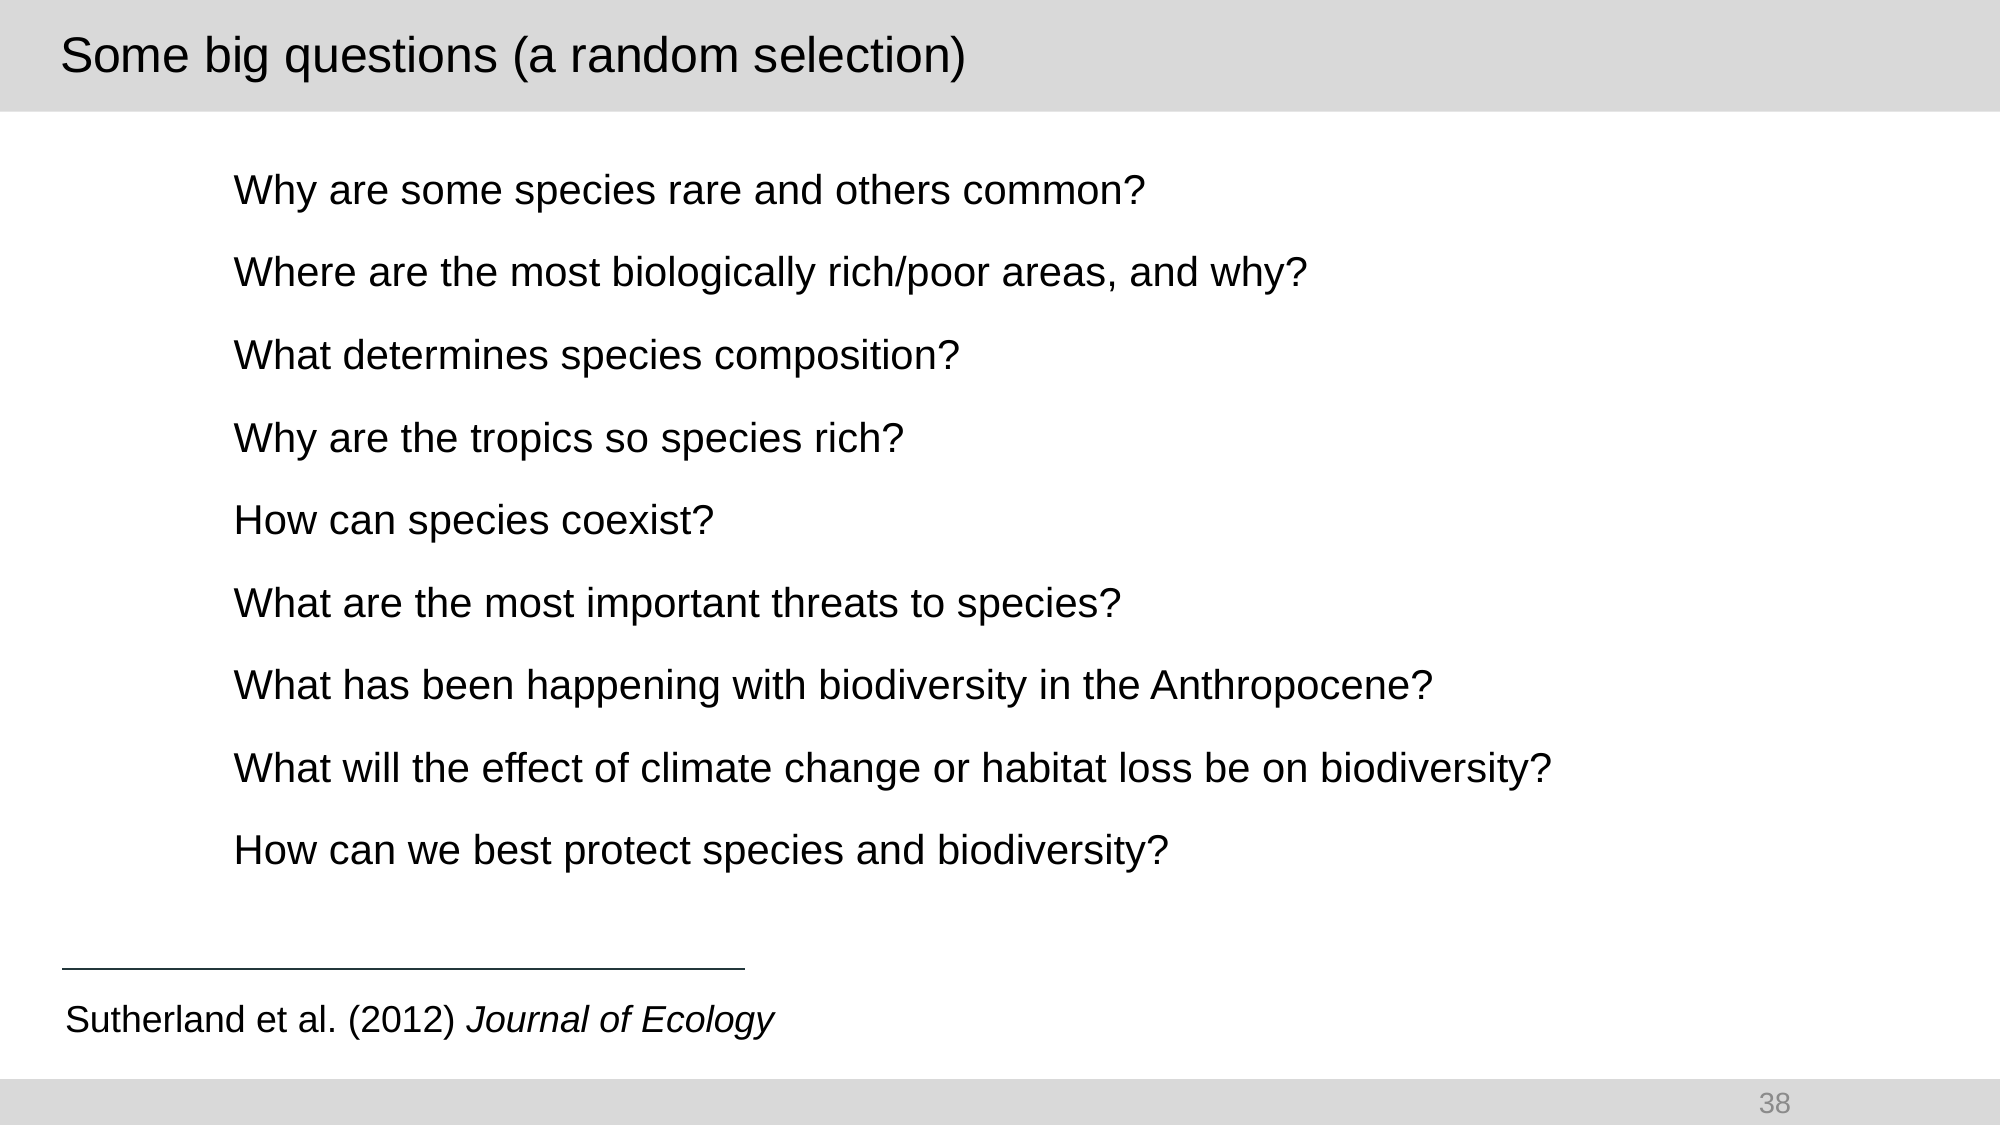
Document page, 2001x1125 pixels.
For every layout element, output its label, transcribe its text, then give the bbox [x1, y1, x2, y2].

list Why are some species rare and others common? Where are the most biologically rich/poor areas, and why? What determines species composition? Why are the tropics so species rich? How can species coexist? What are the most important threats to species? What has been happening with biodiversity in the Anthropocene? What will the effect of climate change or habitat loss be on biodiversity? How can we best protect species and biodiversity? [218, 160, 1872, 999]
slide_number 38 [1550, 1079, 2000, 1125]
title Some big questions (a random selection) [0, 0, 2000, 112]
text_box Sutherland et al. (2012) Journal of Ecology [50, 987, 1051, 1048]
footer [0, 1079, 1550, 1125]
